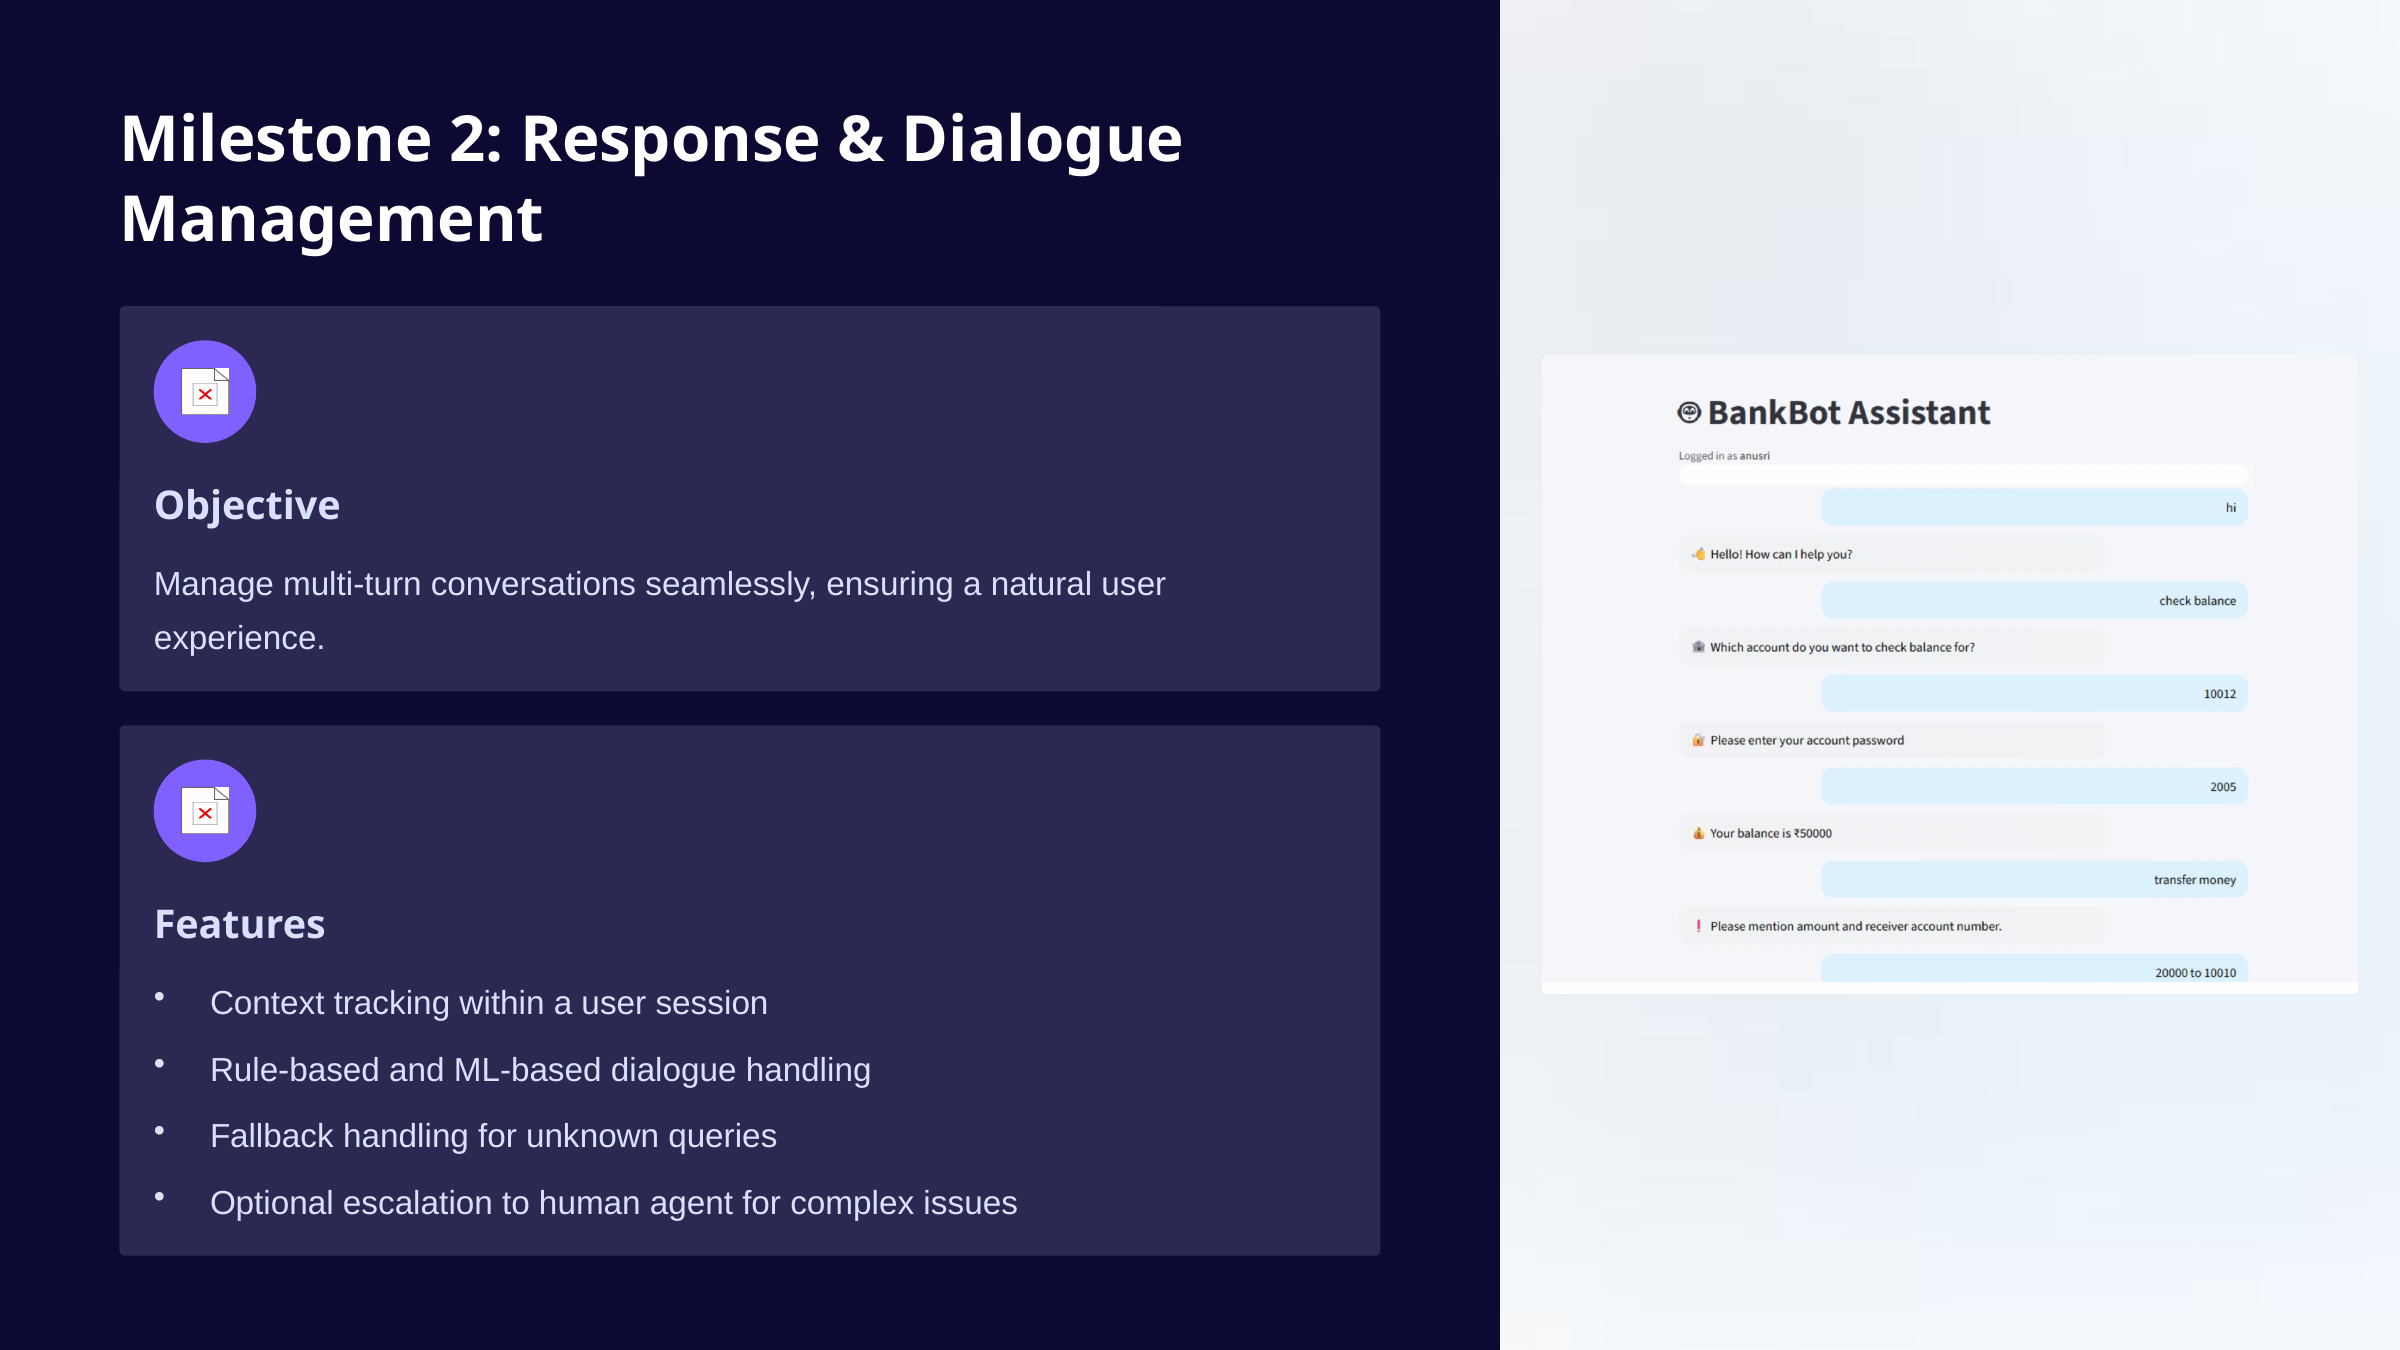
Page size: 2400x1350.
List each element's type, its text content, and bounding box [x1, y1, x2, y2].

text_box [153, 759, 257, 863]
picture [181, 787, 229, 834]
text_box [153, 340, 257, 443]
text_box Context tracking within a user session [153, 966, 1347, 1022]
text_box Manage multi-turn conversations seamlessly, ensuring a natural user experience. [153, 547, 1347, 658]
picture [181, 368, 229, 415]
text_box Milestone 2: Response & Dialogue Management [119, 94, 1381, 255]
text_box Optional escalation to human agent for complex issues [153, 1166, 1347, 1222]
picture [1499, 0, 2400, 1350]
text_box Features [153, 896, 556, 947]
text_box [119, 725, 1381, 1256]
text_box Objective [153, 477, 556, 528]
text_box Fallback handling for unknown queries [153, 1100, 1347, 1155]
text_box [119, 306, 1381, 692]
text_box Rule-based and ML-based dialogue handling [153, 1033, 1347, 1089]
